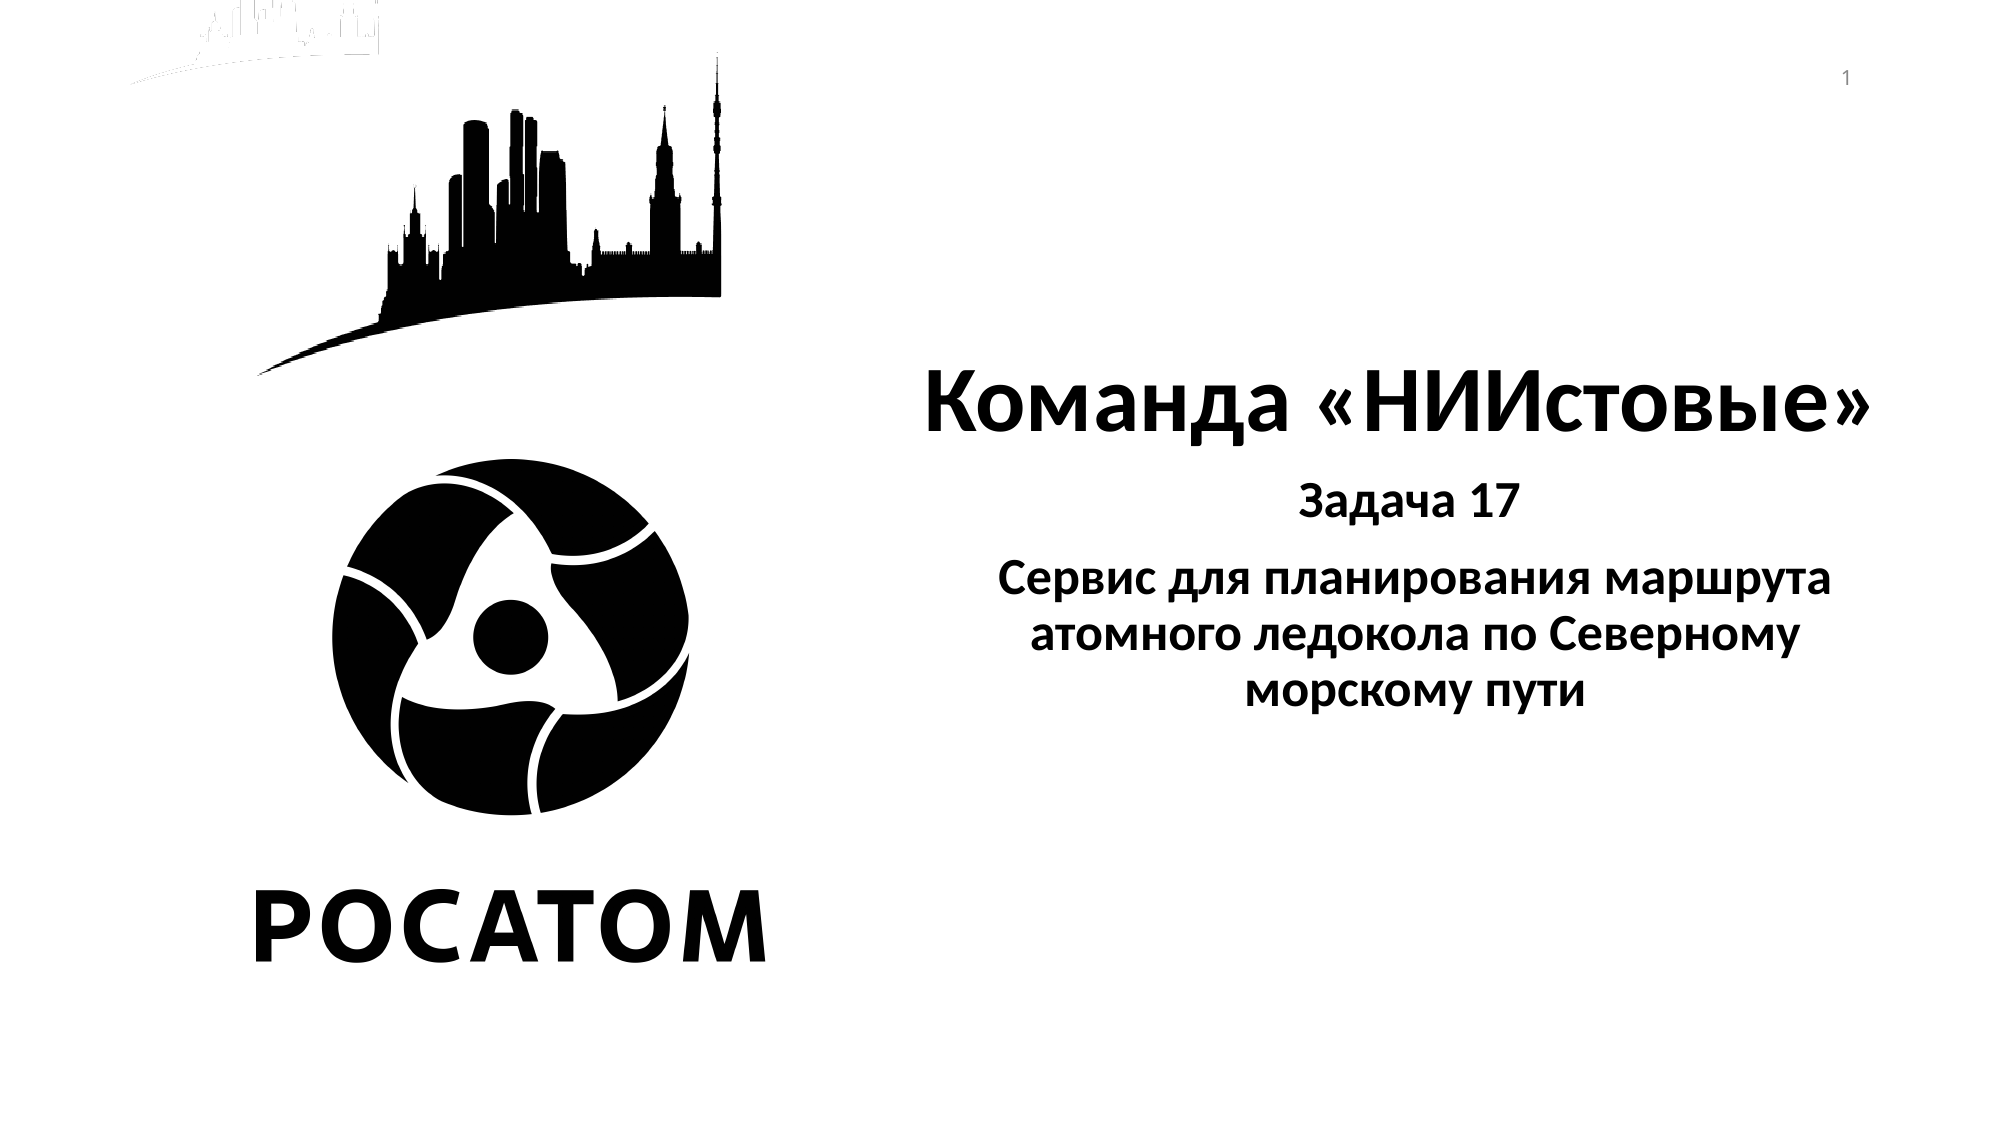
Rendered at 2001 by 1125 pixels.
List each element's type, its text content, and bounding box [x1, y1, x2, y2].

picture [130, 0, 722, 446]
picture [256, 458, 766, 964]
slide_number 1 [1717, 52, 1868, 105]
text_box Команда «НИИстовые» Задача 17 Сервис для планирования маршрута атомного ледокола по Северному морскому пути [909, 342, 1922, 548]
